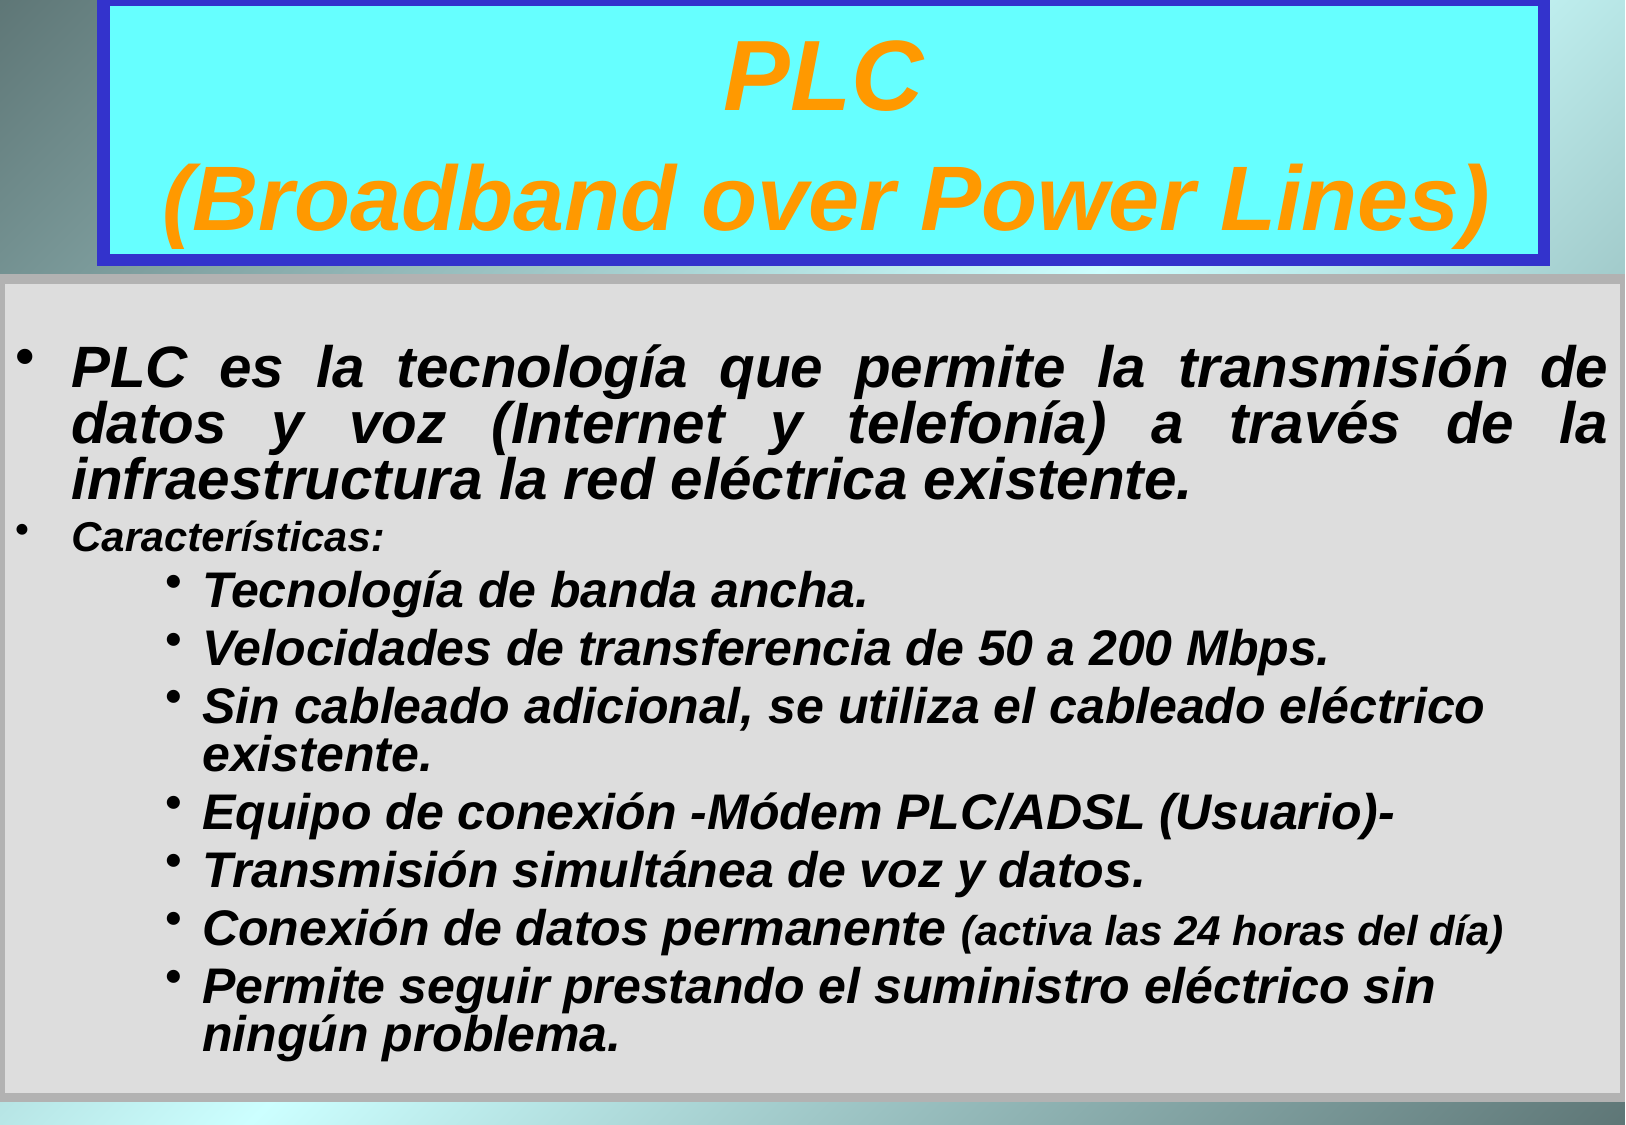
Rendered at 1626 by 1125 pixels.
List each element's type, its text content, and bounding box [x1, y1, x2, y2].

list PLC es la tecnología que permite la transmisión de datos y voz (Internet y telefonía) a través de la infraestructura la red eléctrica existente. Características: Tecnología de banda ancha. Velocidades de transferencia de 50 a 200 Mbps. Sin cableado adicional, se utiliza el cableado eléctrico existente. Equipo de conexión -Módem PLC/ADSL (Usuario)- Transmisión simultánea de voz y datos. Conexión de datos permanente (activa las 24 horas del día) Permite seguir prestando el suministro eléctrico sin ningún problema. [0, 278, 1625, 1098]
title PLC (Broadband over Power Lines) [103, 0, 1545, 261]
